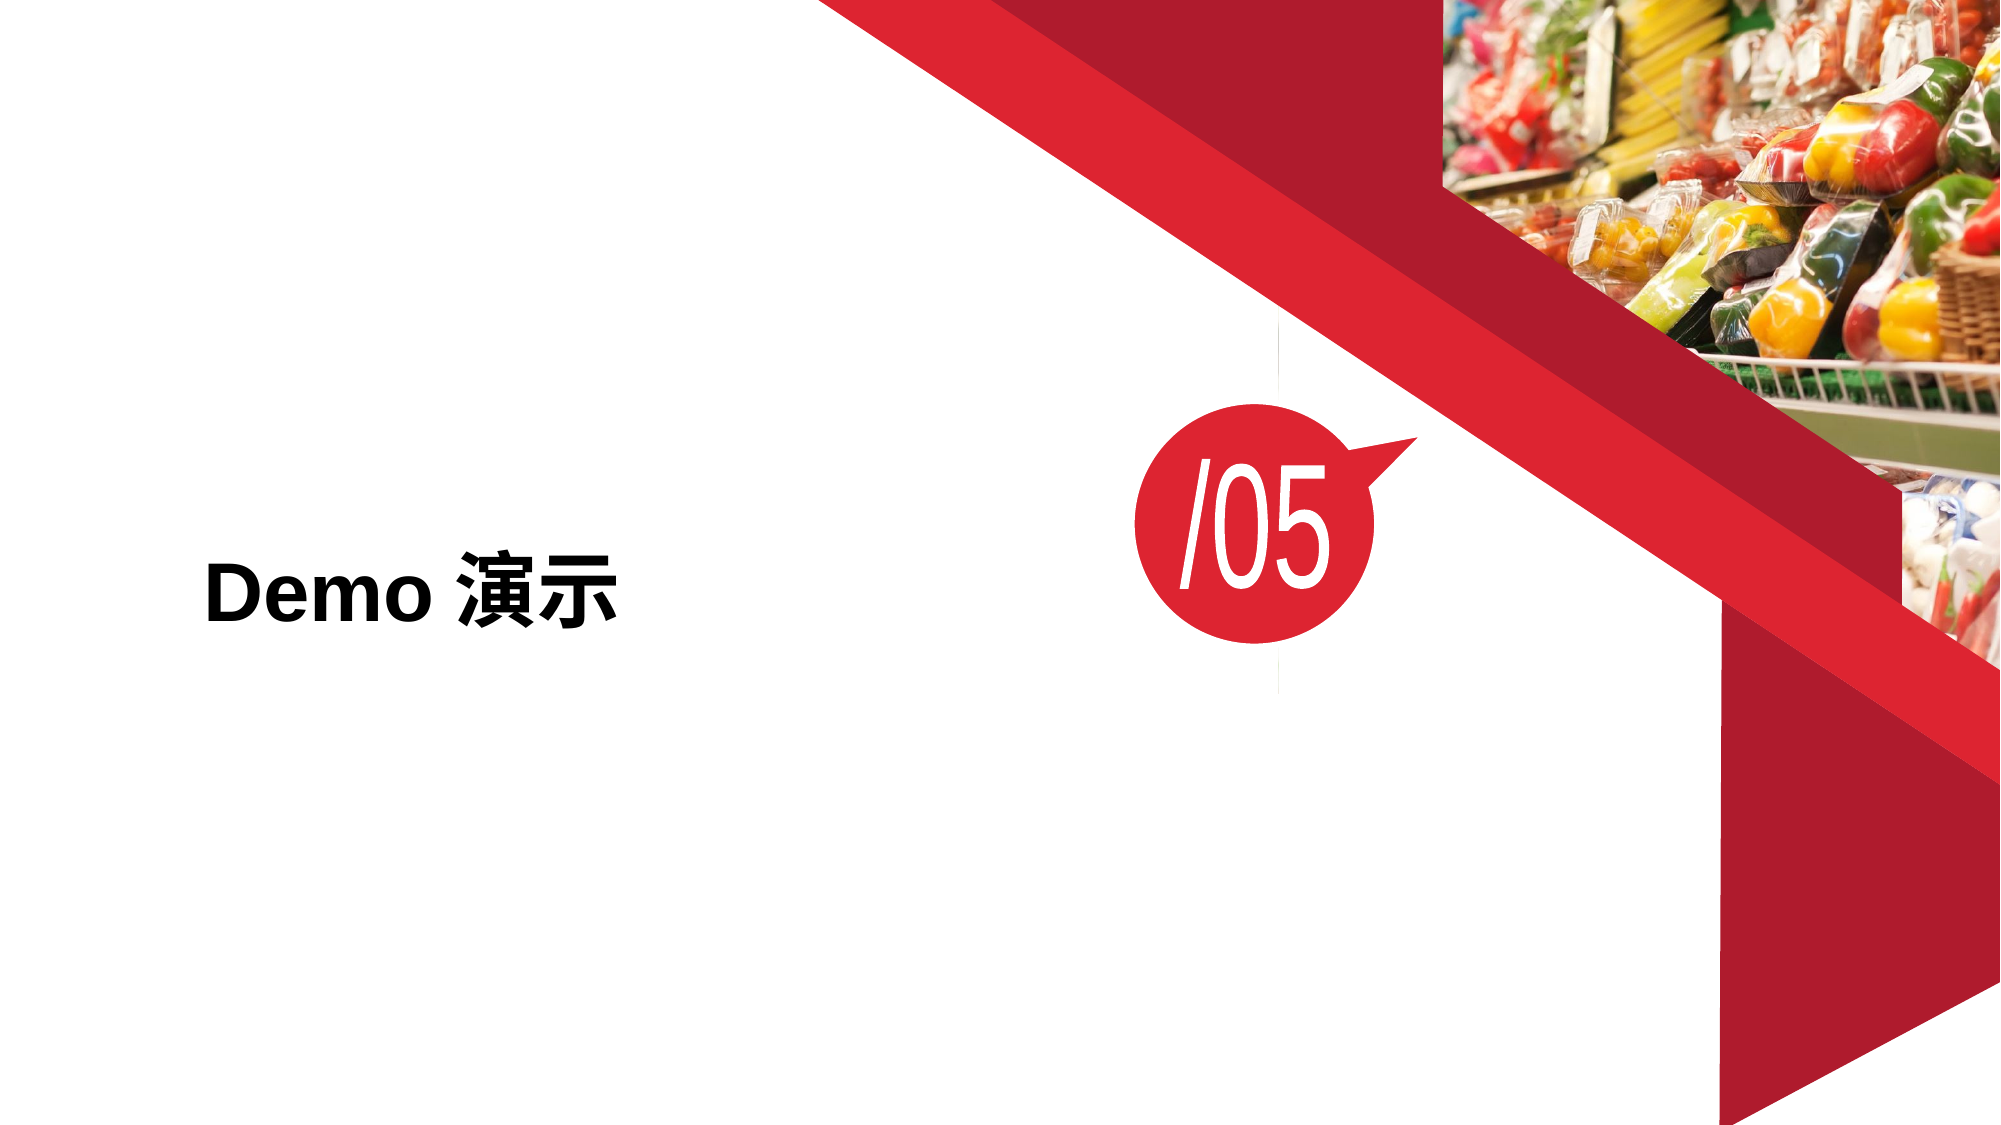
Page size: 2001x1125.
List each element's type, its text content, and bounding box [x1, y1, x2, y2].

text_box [1070, 0, 1999, 1063]
text_box Demo演示 [188, 499, 1070, 647]
